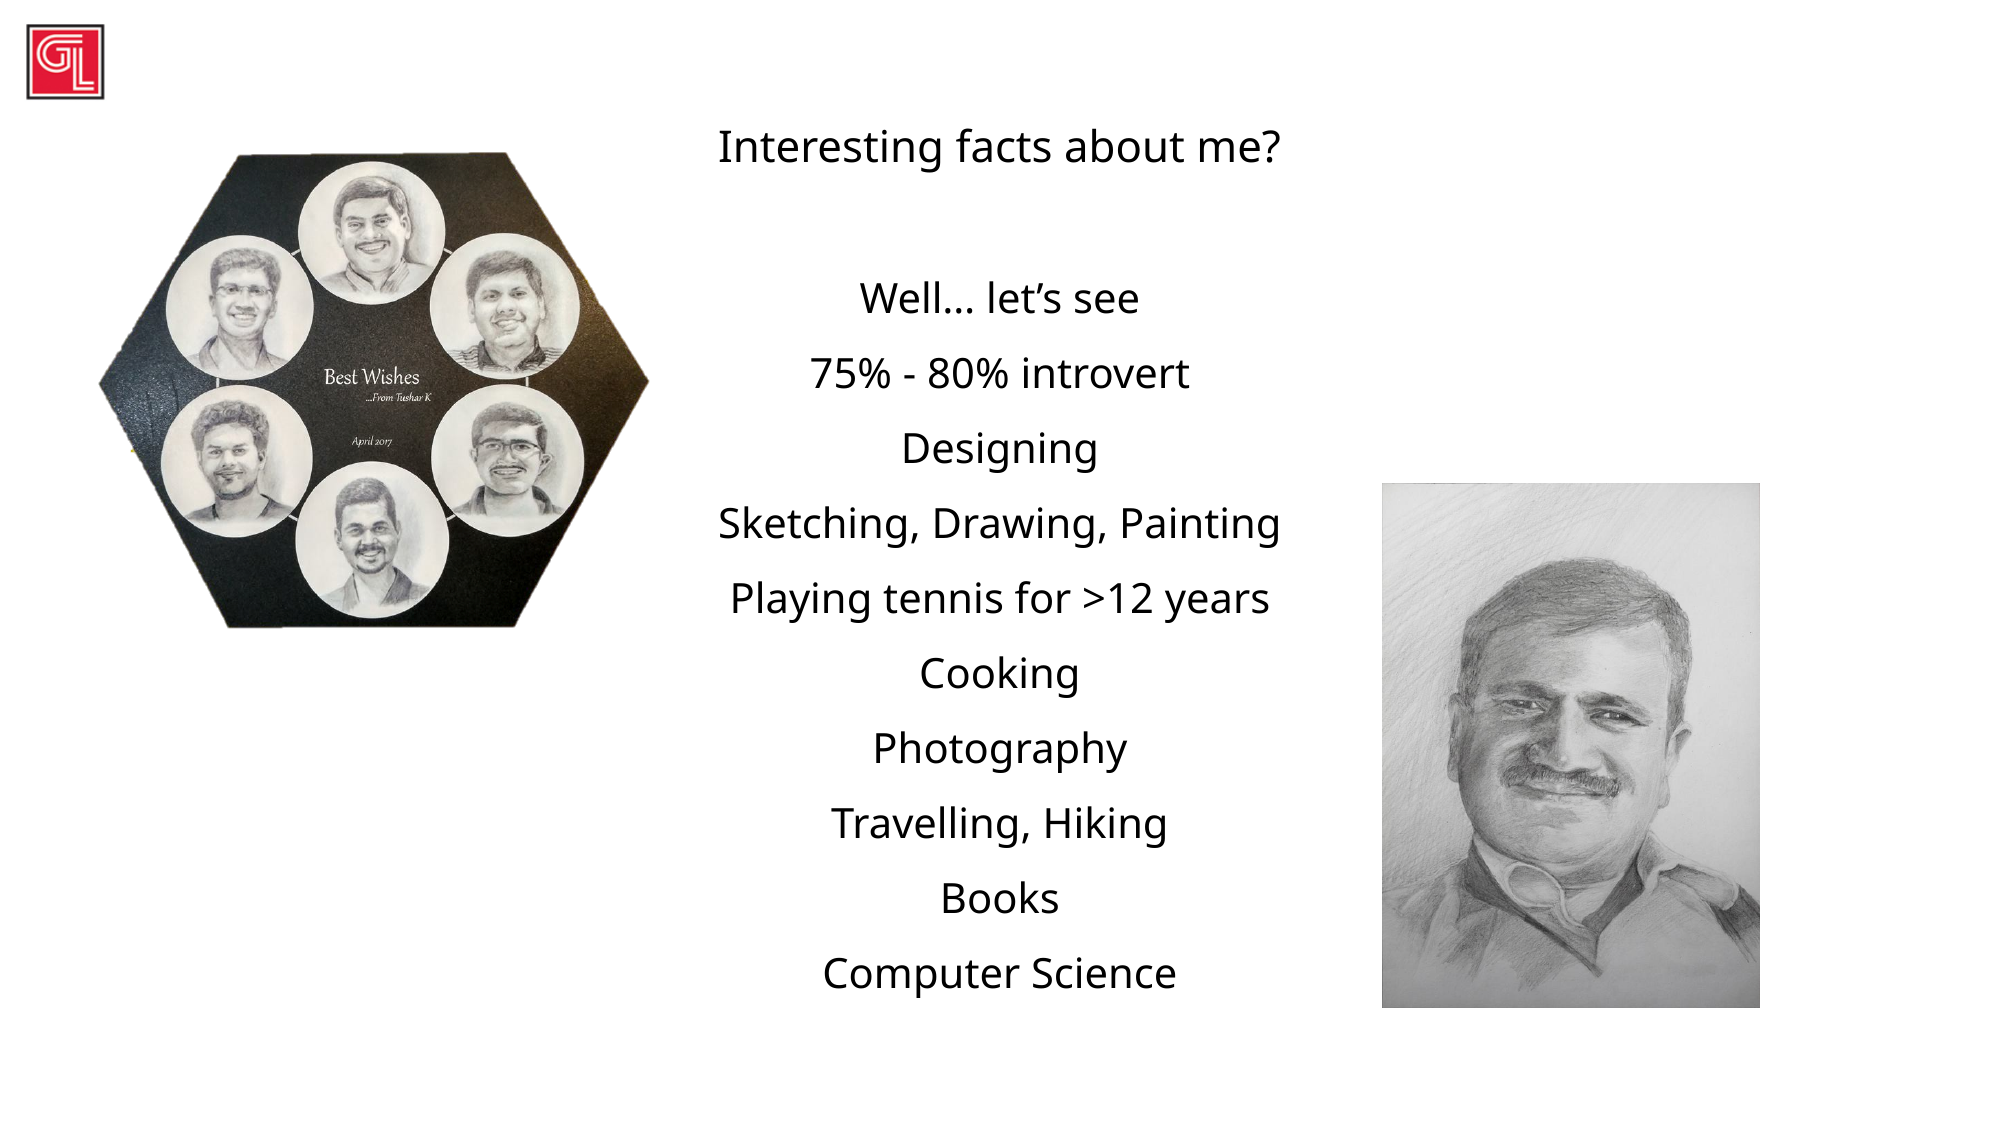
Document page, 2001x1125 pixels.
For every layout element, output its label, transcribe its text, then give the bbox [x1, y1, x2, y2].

text_box Interesting facts about me? Well… let’s see 75% - 80% introvert Designing Sketching, Drawing, Painting Playing tennis for >12 years Cooking Photography Travelling, Hiking Books Computer Science [703, 111, 1297, 1005]
picture [24, 23, 107, 103]
picture [1382, 483, 1760, 1008]
picture [29, 148, 689, 642]
